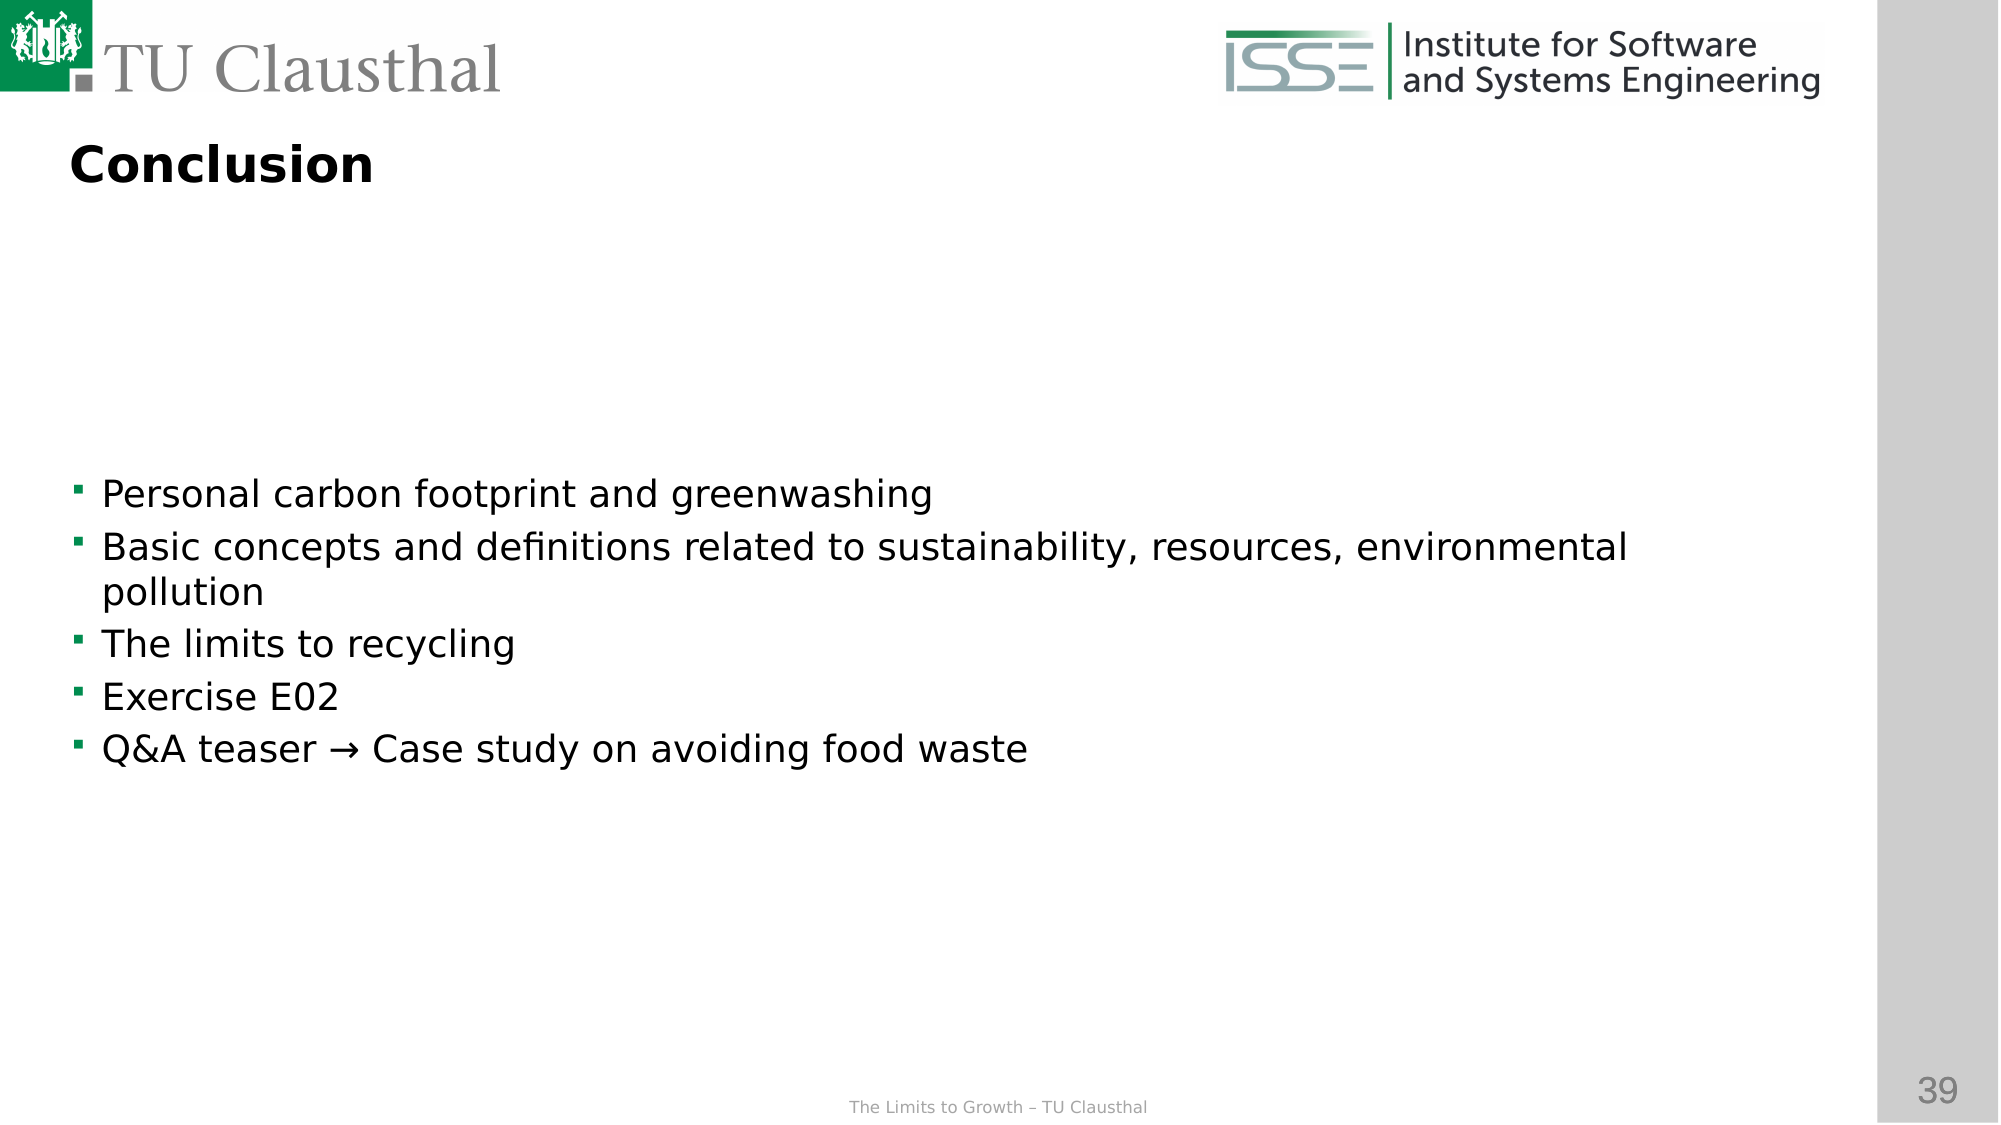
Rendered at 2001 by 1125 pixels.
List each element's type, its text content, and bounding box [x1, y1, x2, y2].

text_box Personal carbon footprint and greenwashing Basic concepts and definitions related to sustainability, resources, environmental pollution The limits to recycling Exercise E02 Q&A teaser → Case study on avoiding food waste [54, 208, 1817, 1033]
text_box Conclusion [54, 125, 1817, 206]
picture [1218, 22, 1825, 106]
picture [0, 0, 500, 92]
